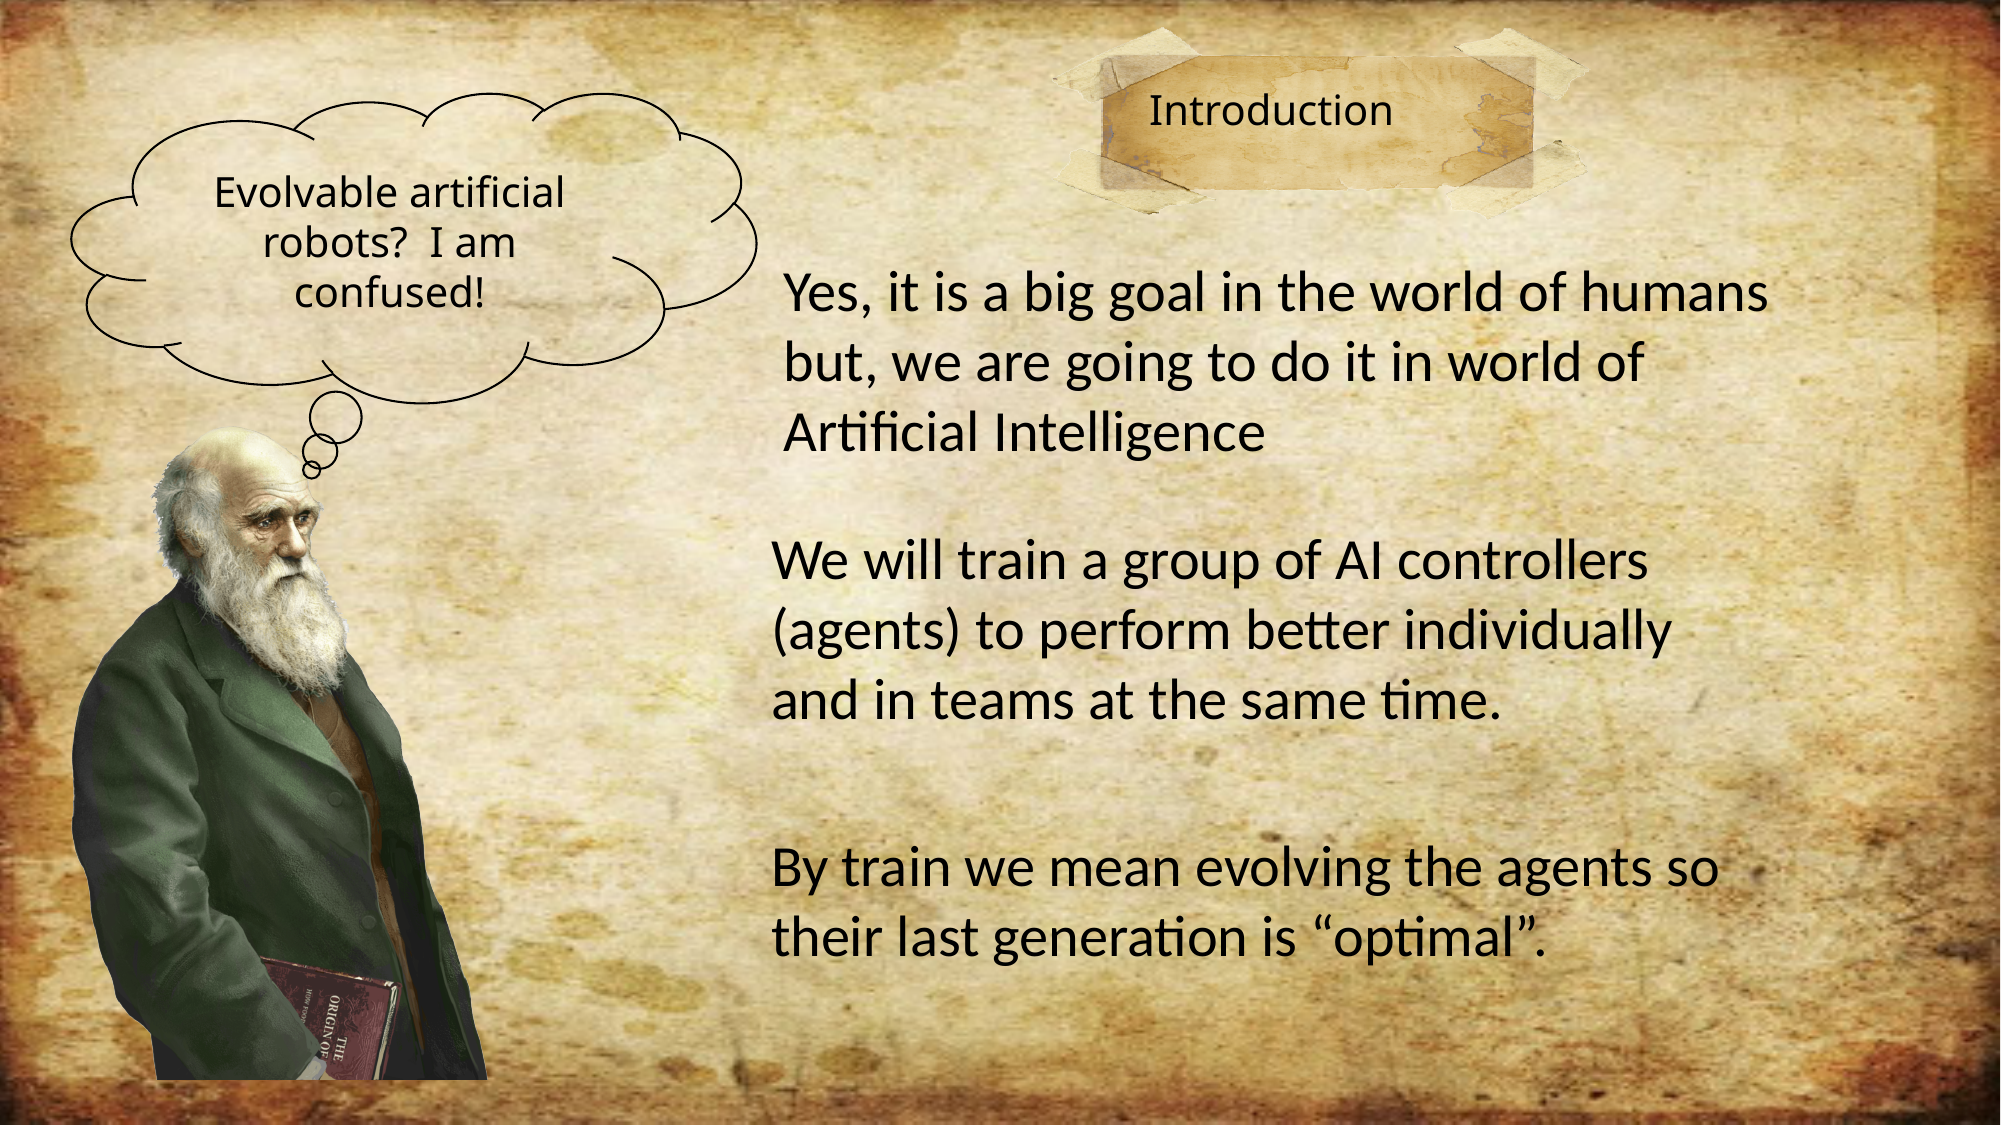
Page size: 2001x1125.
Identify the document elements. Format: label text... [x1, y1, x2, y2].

text_box Yes, it is a big goal in the world of humans but, we are going to do it in world of Artificial Intelligence [768, 245, 1850, 471]
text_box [71, 92, 757, 1081]
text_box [1051, 27, 1657, 220]
picture [0, 0, 2001, 1125]
text_box By train we mean evolving the agents so their last generation is “optimal”. [757, 820, 1760, 976]
text_box We will train a group of AI controllers (agents) to perform better individually and in teams at the same time. [757, 514, 1790, 739]
